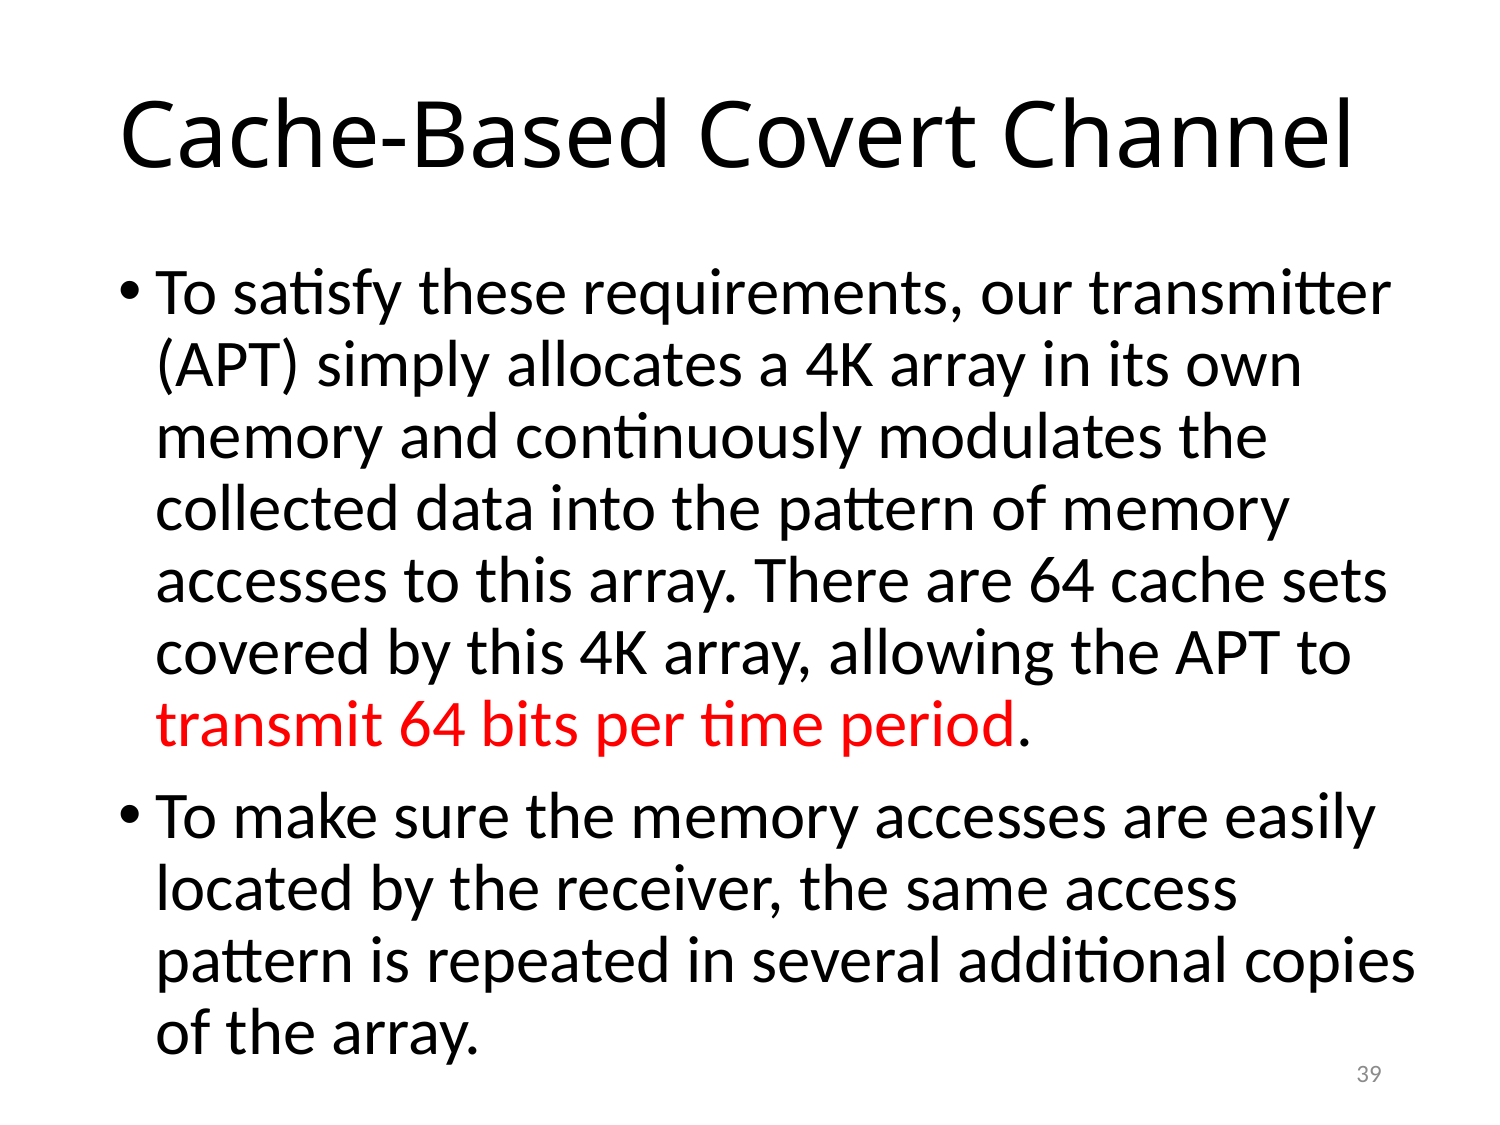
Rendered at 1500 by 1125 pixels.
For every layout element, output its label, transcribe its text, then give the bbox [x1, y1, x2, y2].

slide_number 39 [1059, 1042, 1397, 1103]
title Cache-Based Covert Channel [103, 59, 1397, 217]
list To satisfy these requirements, our transmitter (APT) simply allocates a 4K array in its own memory and continuously modulates the collected data into the pattern of memory accesses to this array. There are 64 cache sets covered by this 4K array, allowing the APT to transmit 64 bits per time period. To make sure the memory accesses are easily located by the receiver, the same access pattern is repeated in several additional copies of the array. [103, 249, 1445, 1014]
